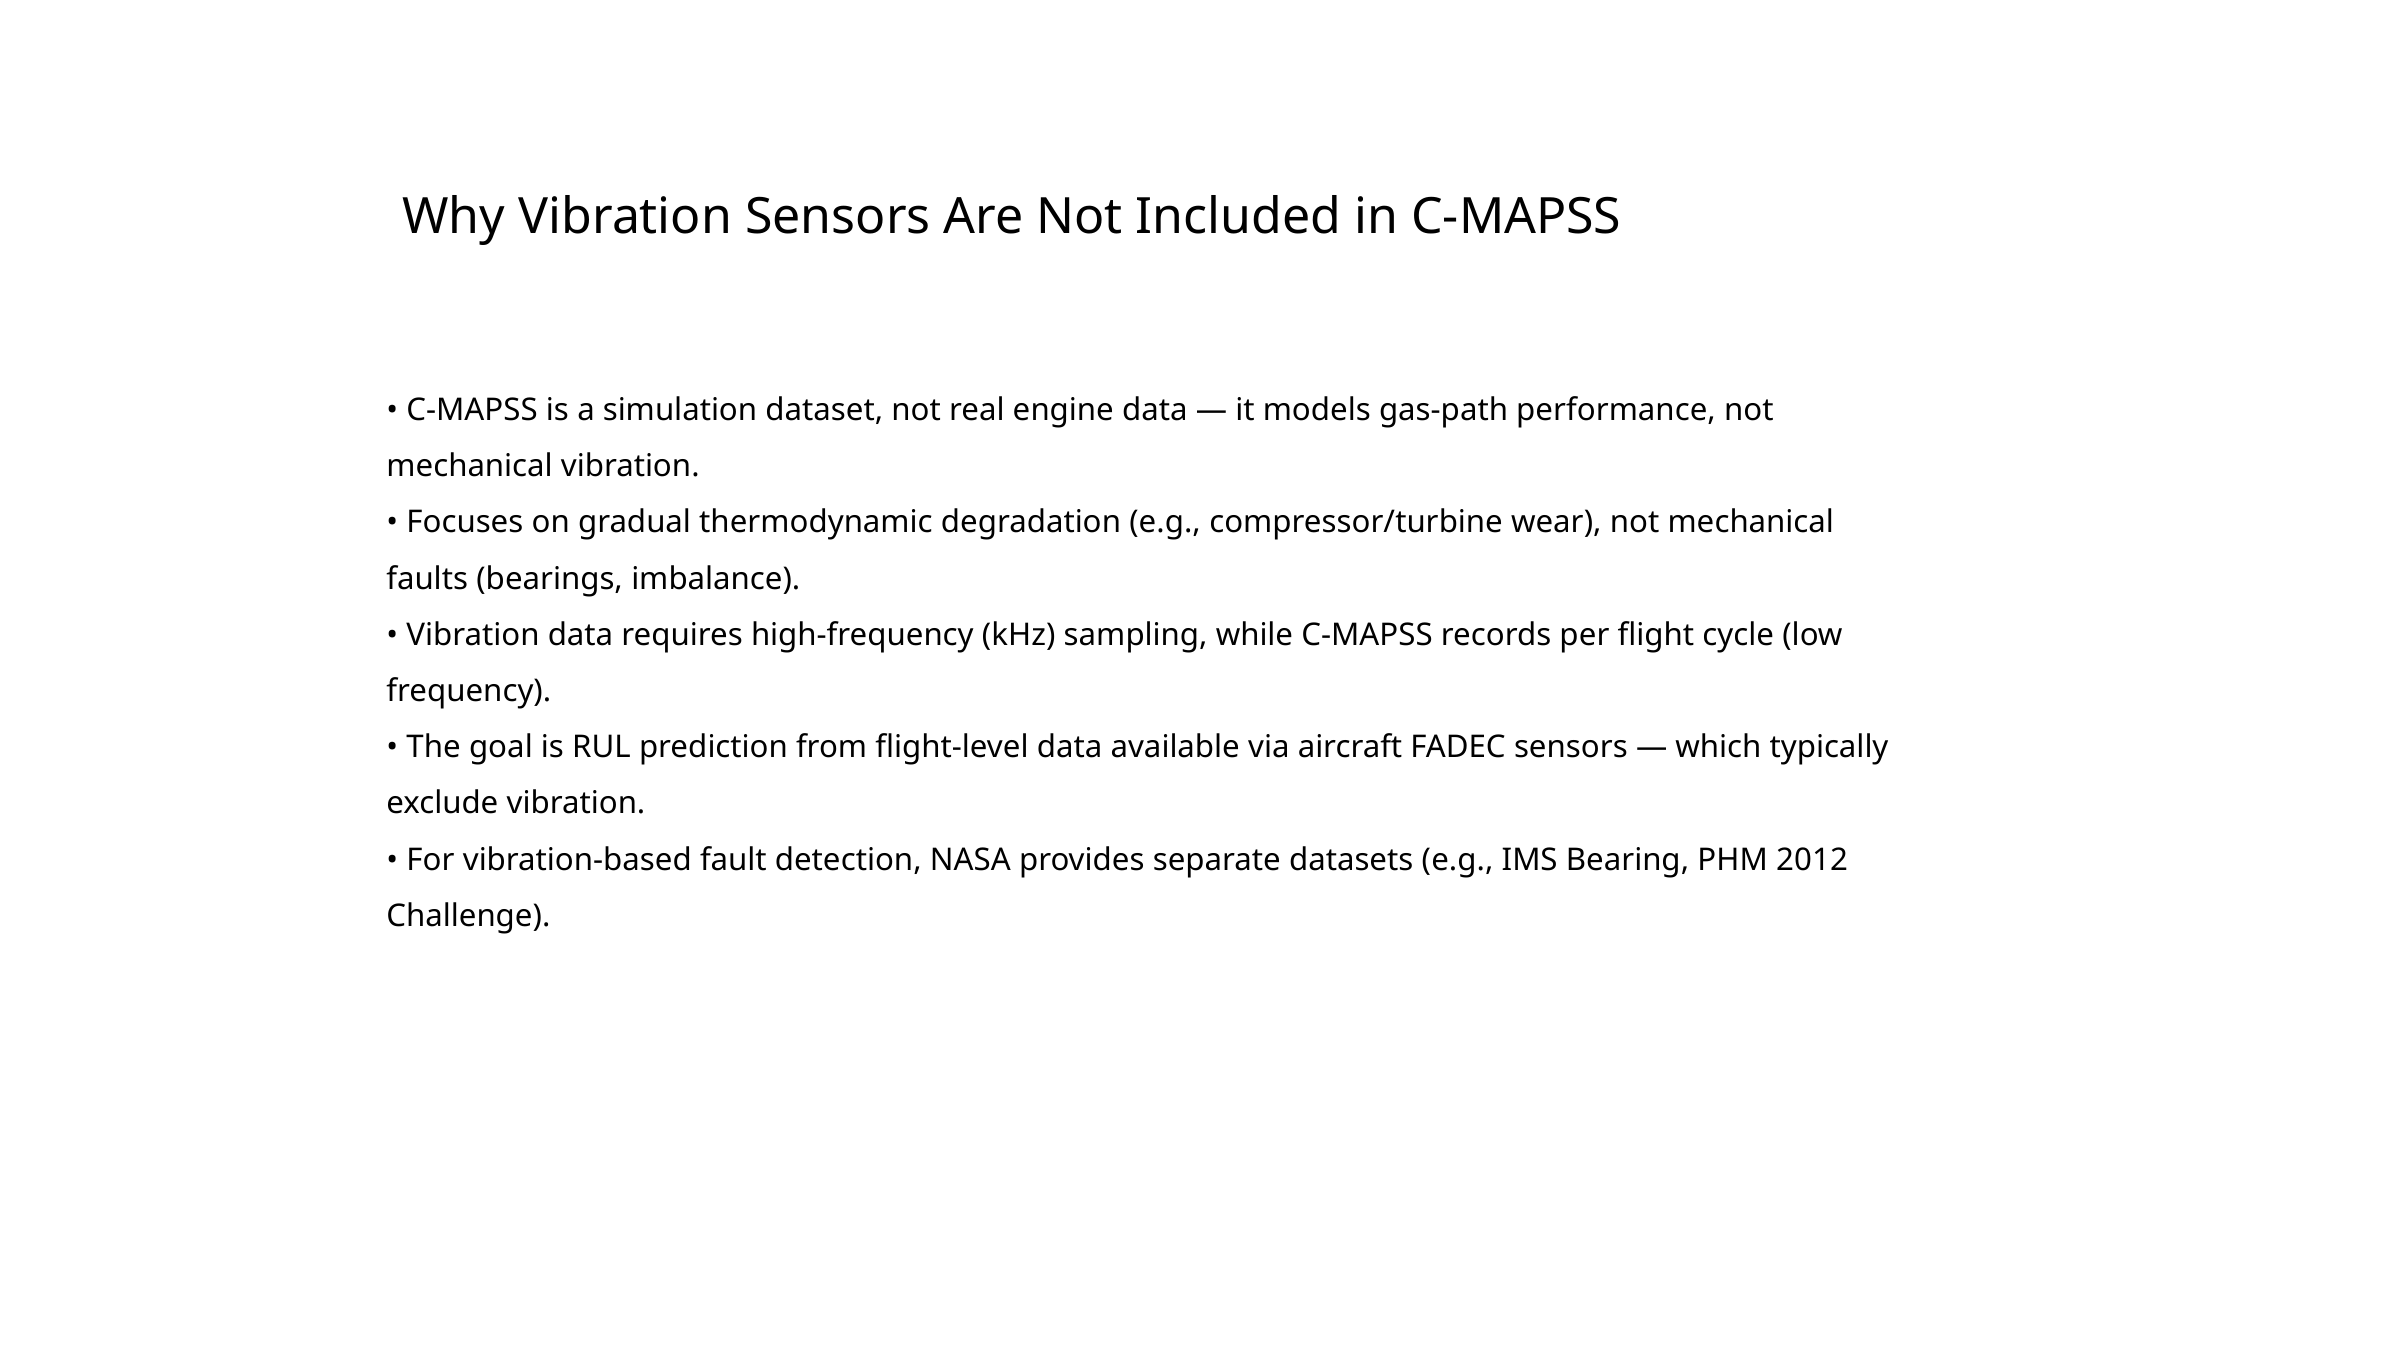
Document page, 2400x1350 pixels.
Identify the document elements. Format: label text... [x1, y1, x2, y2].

text_box Why Vibration Sensors Are Not Included in C-MAPSS [387, 176, 1907, 252]
text_box • C-MAPSS is a simulation dataset, not real engine data — it models gas-path performance, not mechanical vibration. • Focuses on gradual thermodynamic degradation (e.g., compressor/turbine wear), not mechanical faults (bearings, imbalance). • Vibration data requires high-frequency (kHz) sampling, while C-MAPSS records per flight cycle (low frequency). • The goal is RUL prediction from flight-level data available via aircraft FADEC sensors — which typically exclude vibration. • For vibration-based fault detection, NASA provides separate datasets (e.g., IMS Bearing, PHM 2012 Challenge). [371, 363, 1907, 985]
